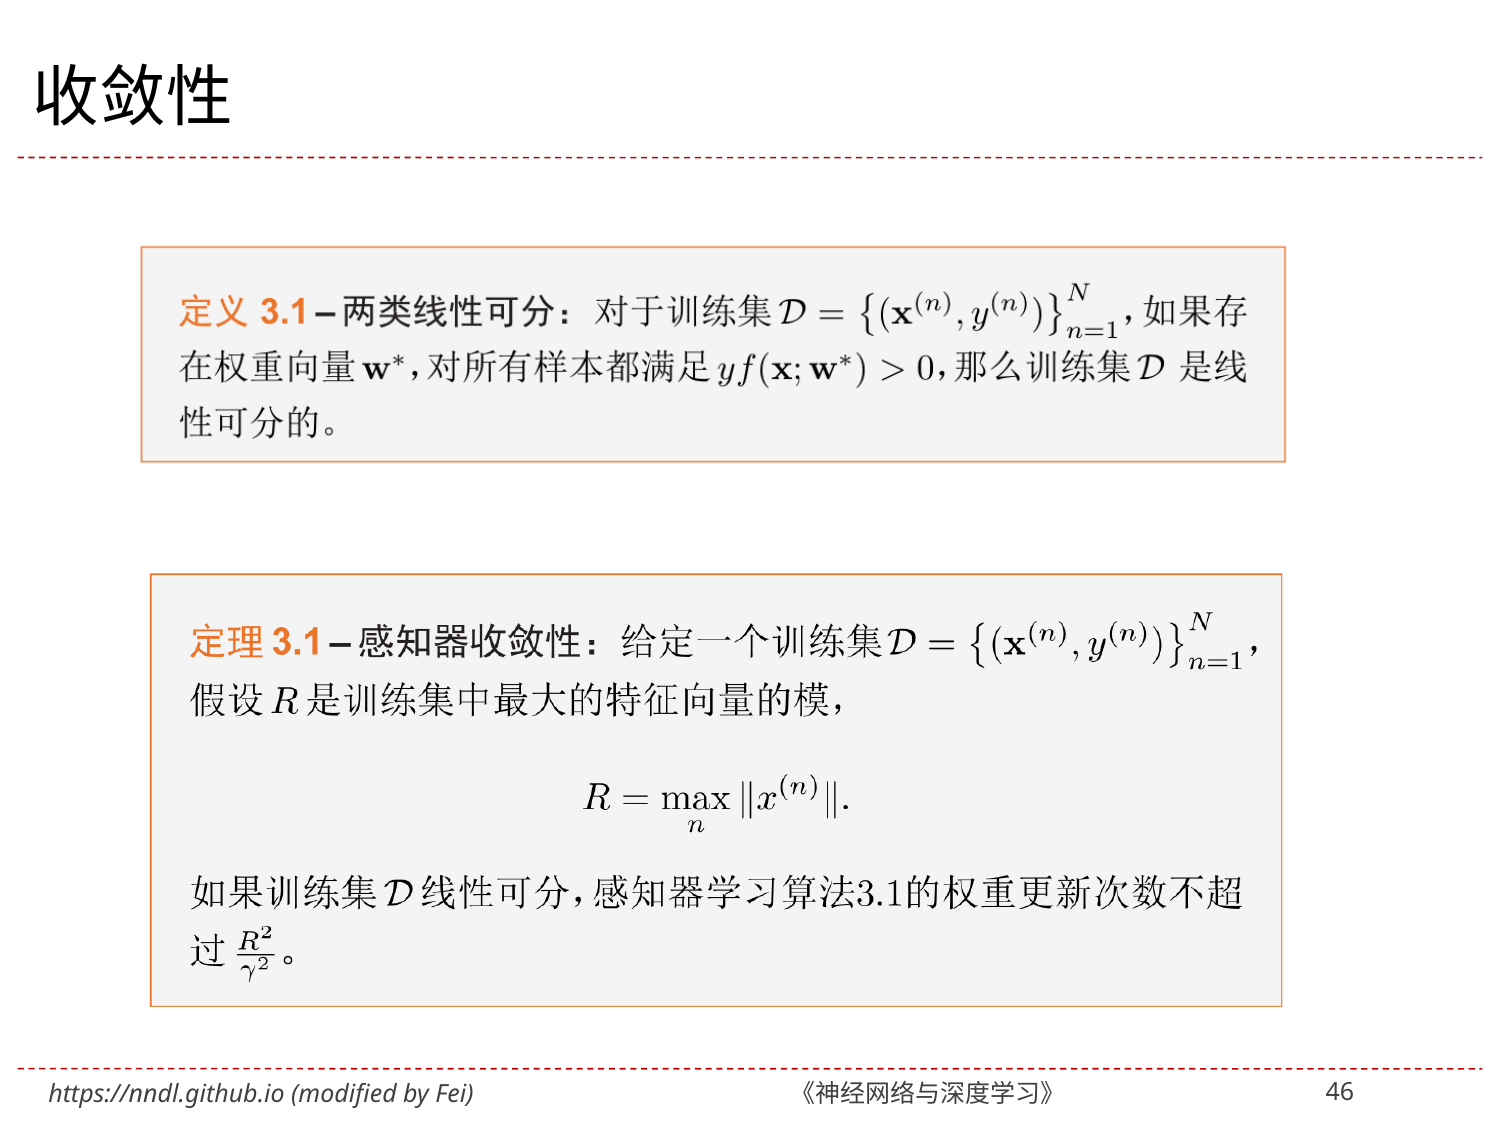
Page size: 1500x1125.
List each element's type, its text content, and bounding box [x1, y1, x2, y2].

title 收敛性 [17, 24, 1483, 142]
picture [132, 558, 1303, 1032]
picture [124, 224, 1311, 488]
